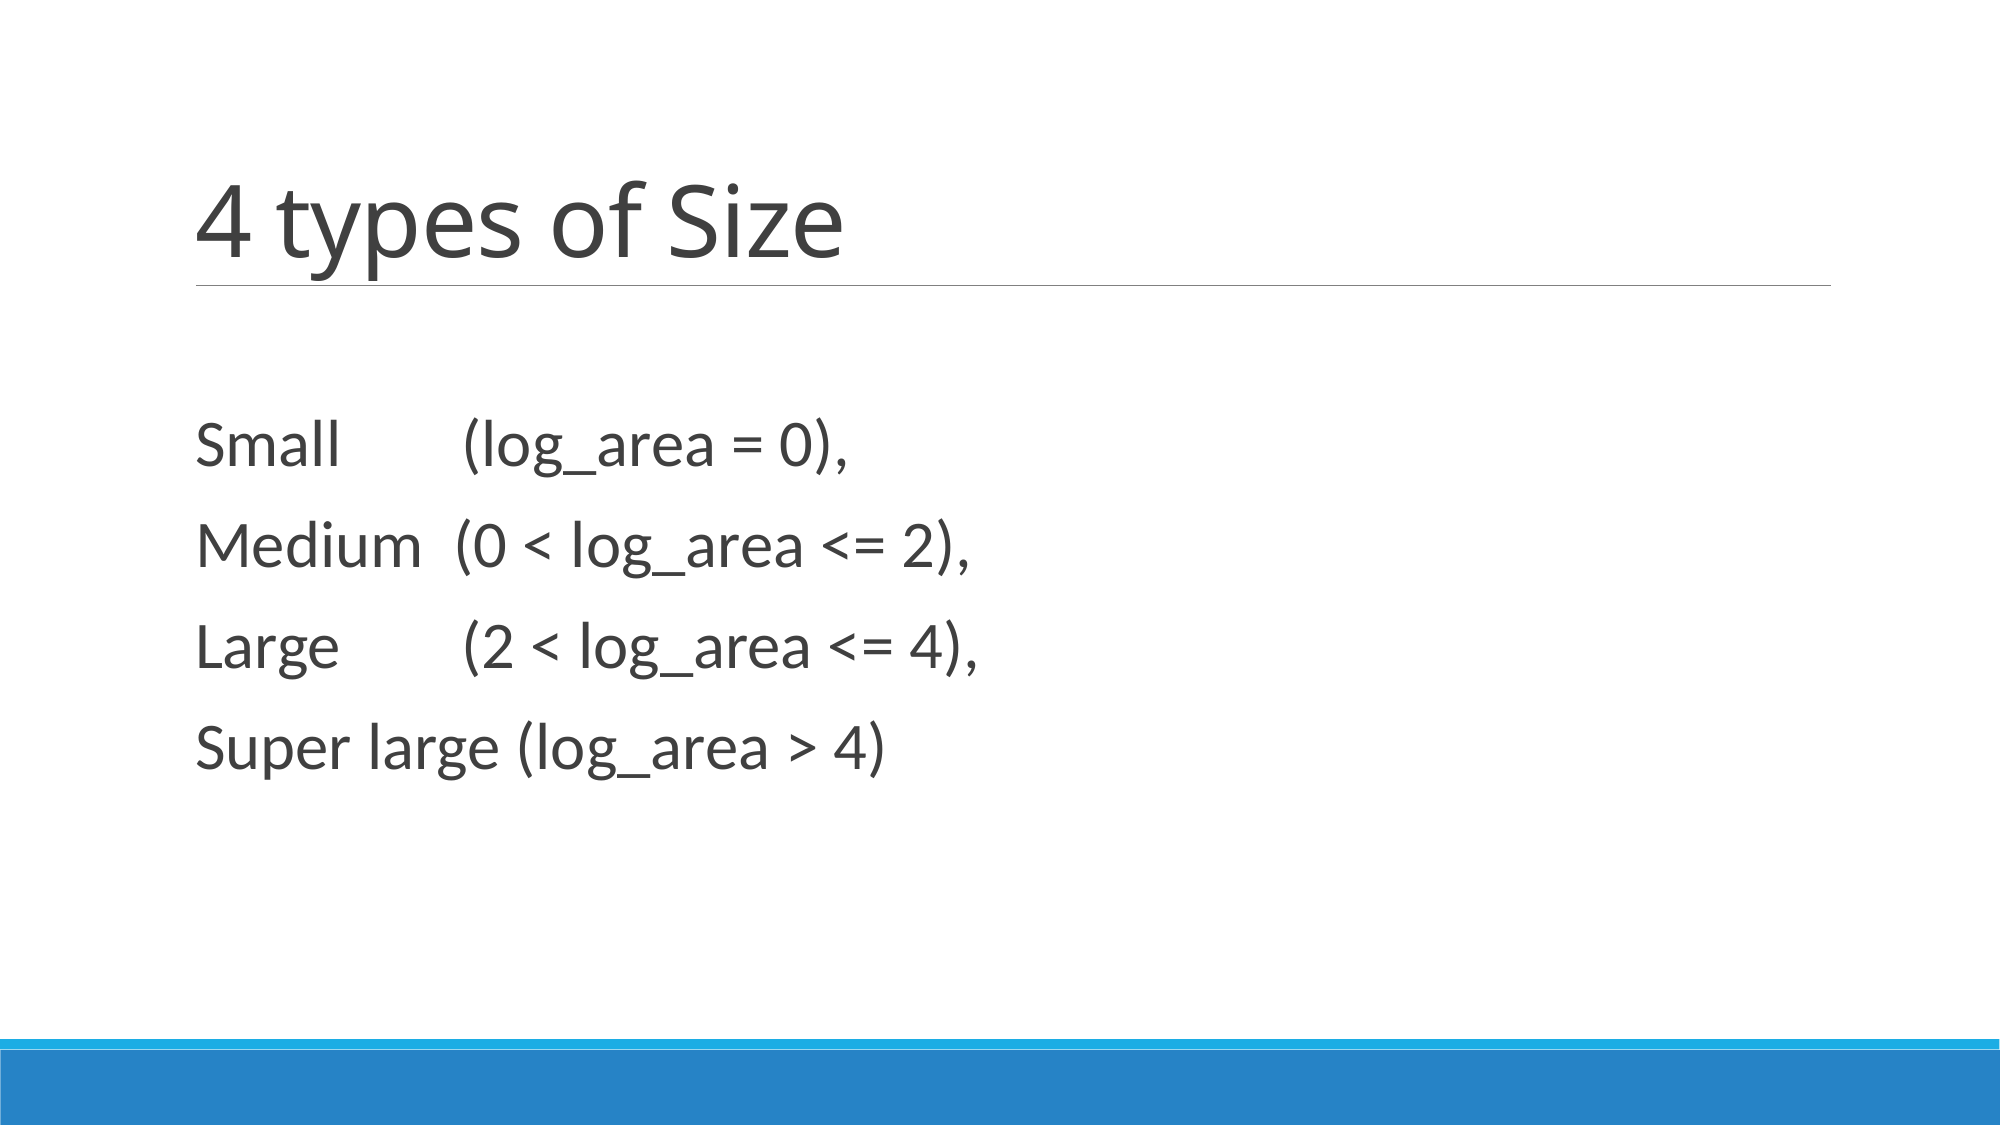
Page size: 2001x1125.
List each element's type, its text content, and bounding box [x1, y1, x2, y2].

list Small (log_area = 0), Medium (0 < log_area <= 2), Large (2 < log_area <= 4), Super large (log_area > 4) [180, 401, 1830, 963]
title 4 types of Size [180, 47, 1830, 285]
